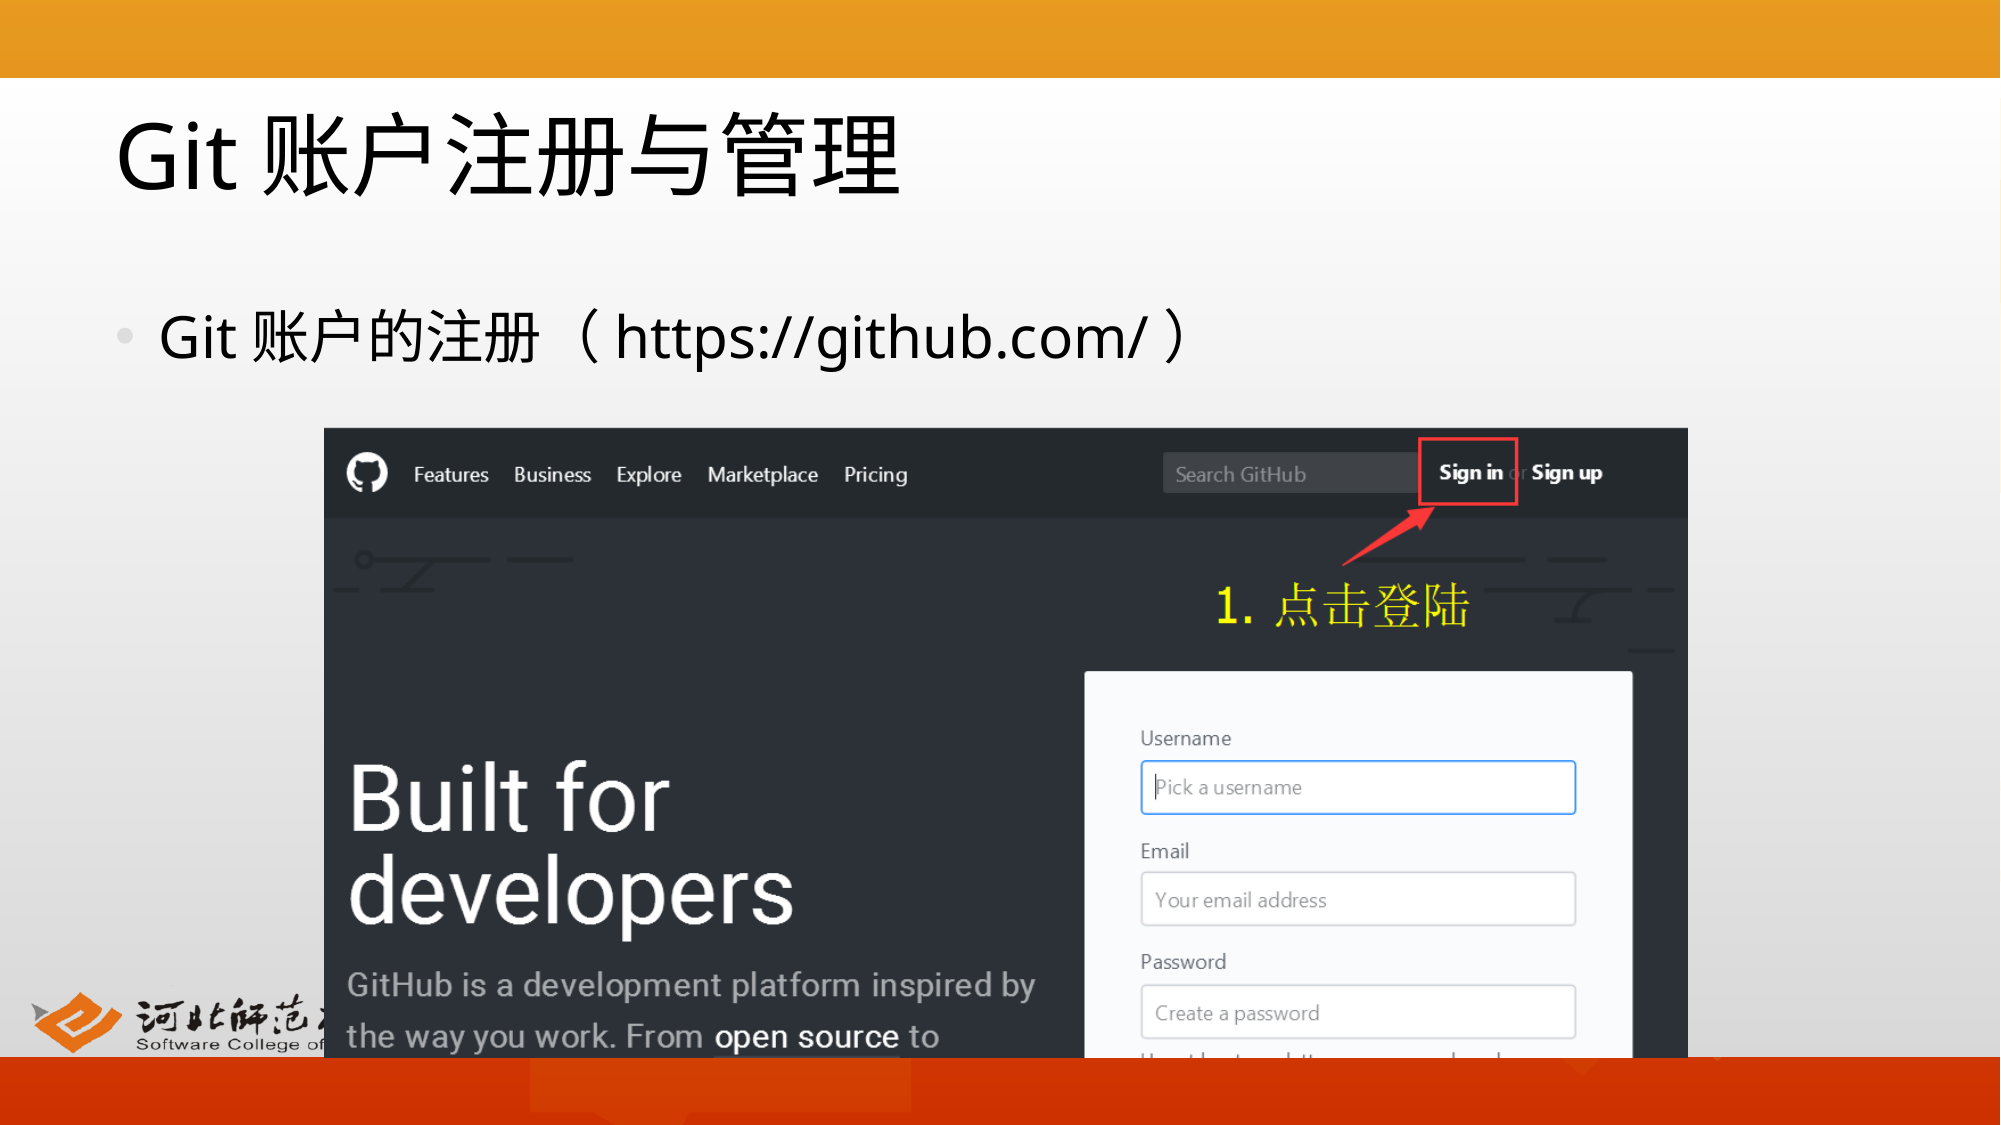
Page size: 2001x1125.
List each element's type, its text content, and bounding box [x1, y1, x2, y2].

picture [129, 427, 1689, 1058]
title Git账户注册与管理 [99, 58, 1900, 247]
list Git账户的注册（https://github.com/） [99, 292, 1900, 968]
picture [24, 982, 125, 1055]
